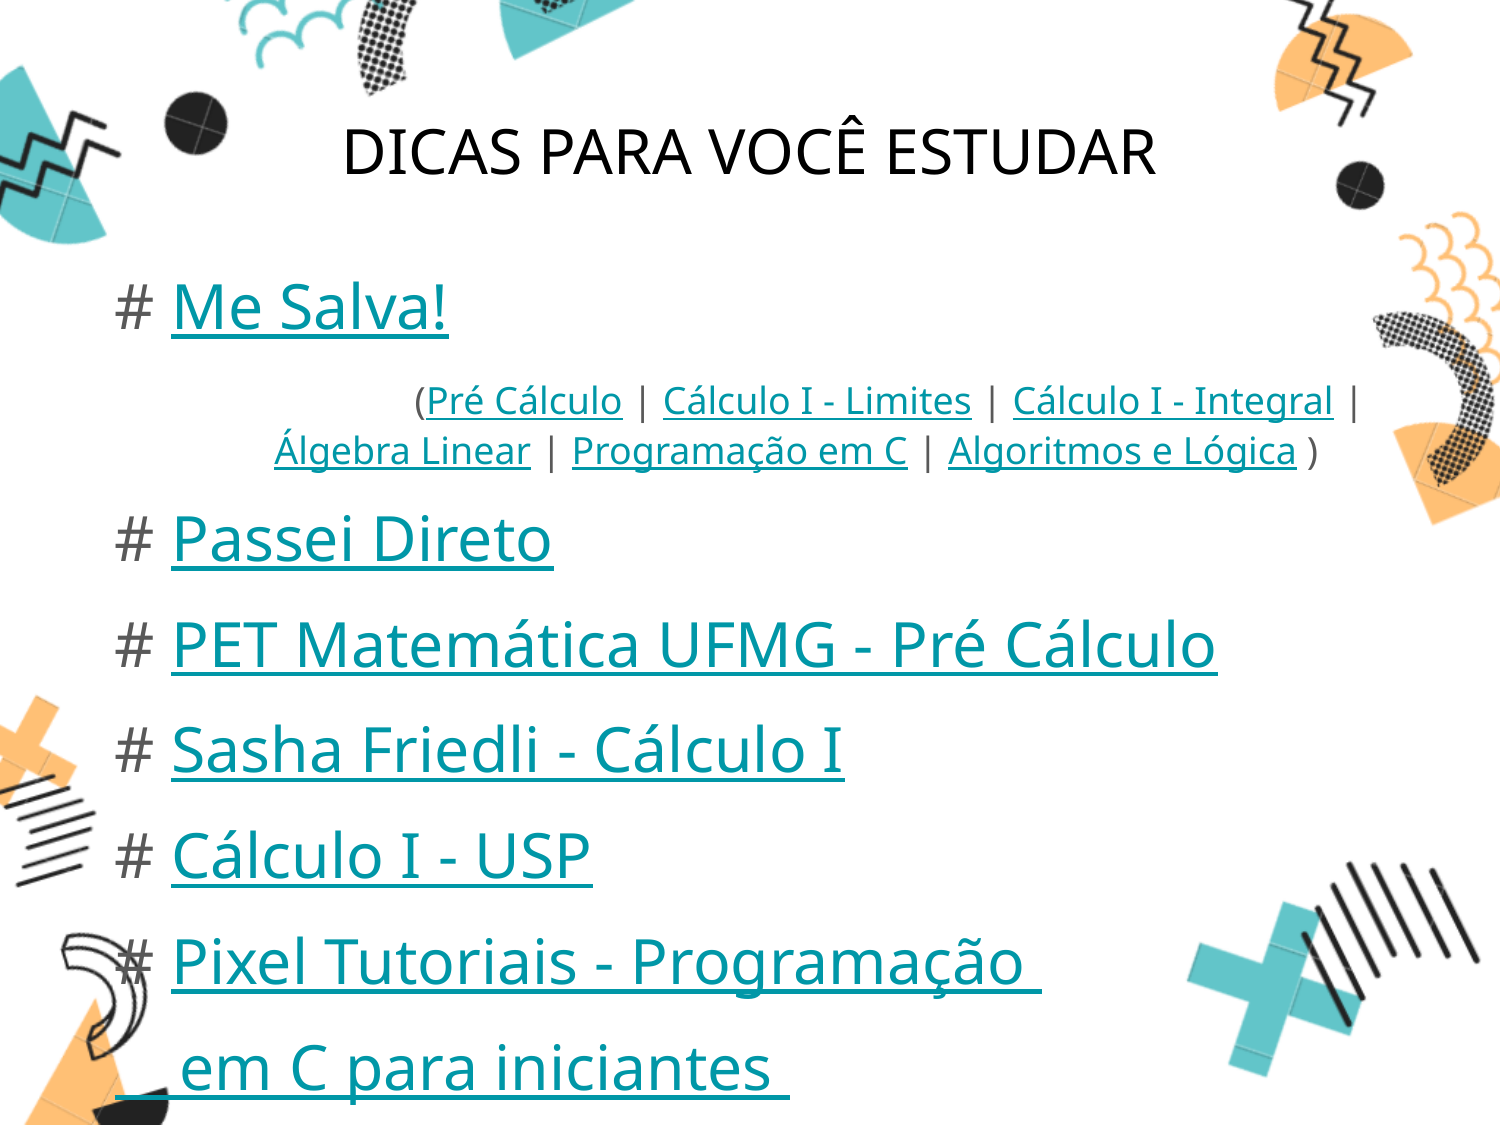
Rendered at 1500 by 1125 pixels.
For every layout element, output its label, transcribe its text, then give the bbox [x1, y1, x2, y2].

picture [0, 0, 1500, 1125]
title DICAS PARA VOCÊ ESTUDAR [51, 97, 1449, 223]
list # Me Salva! (Pré Cálculo | Cálculo I - Limites | Cálculo I - Integral | Álgebra Linear | Programação em C | Algoritmos e Lógica ) # Passei Direto # PET Matemática UFMG - Pré Cálculo # Sasha Friedli - Cálculo I # Cálculo I - USP # Pixel Tutoriais - Programação em C para iniciantes [99, 252, 1449, 1093]
